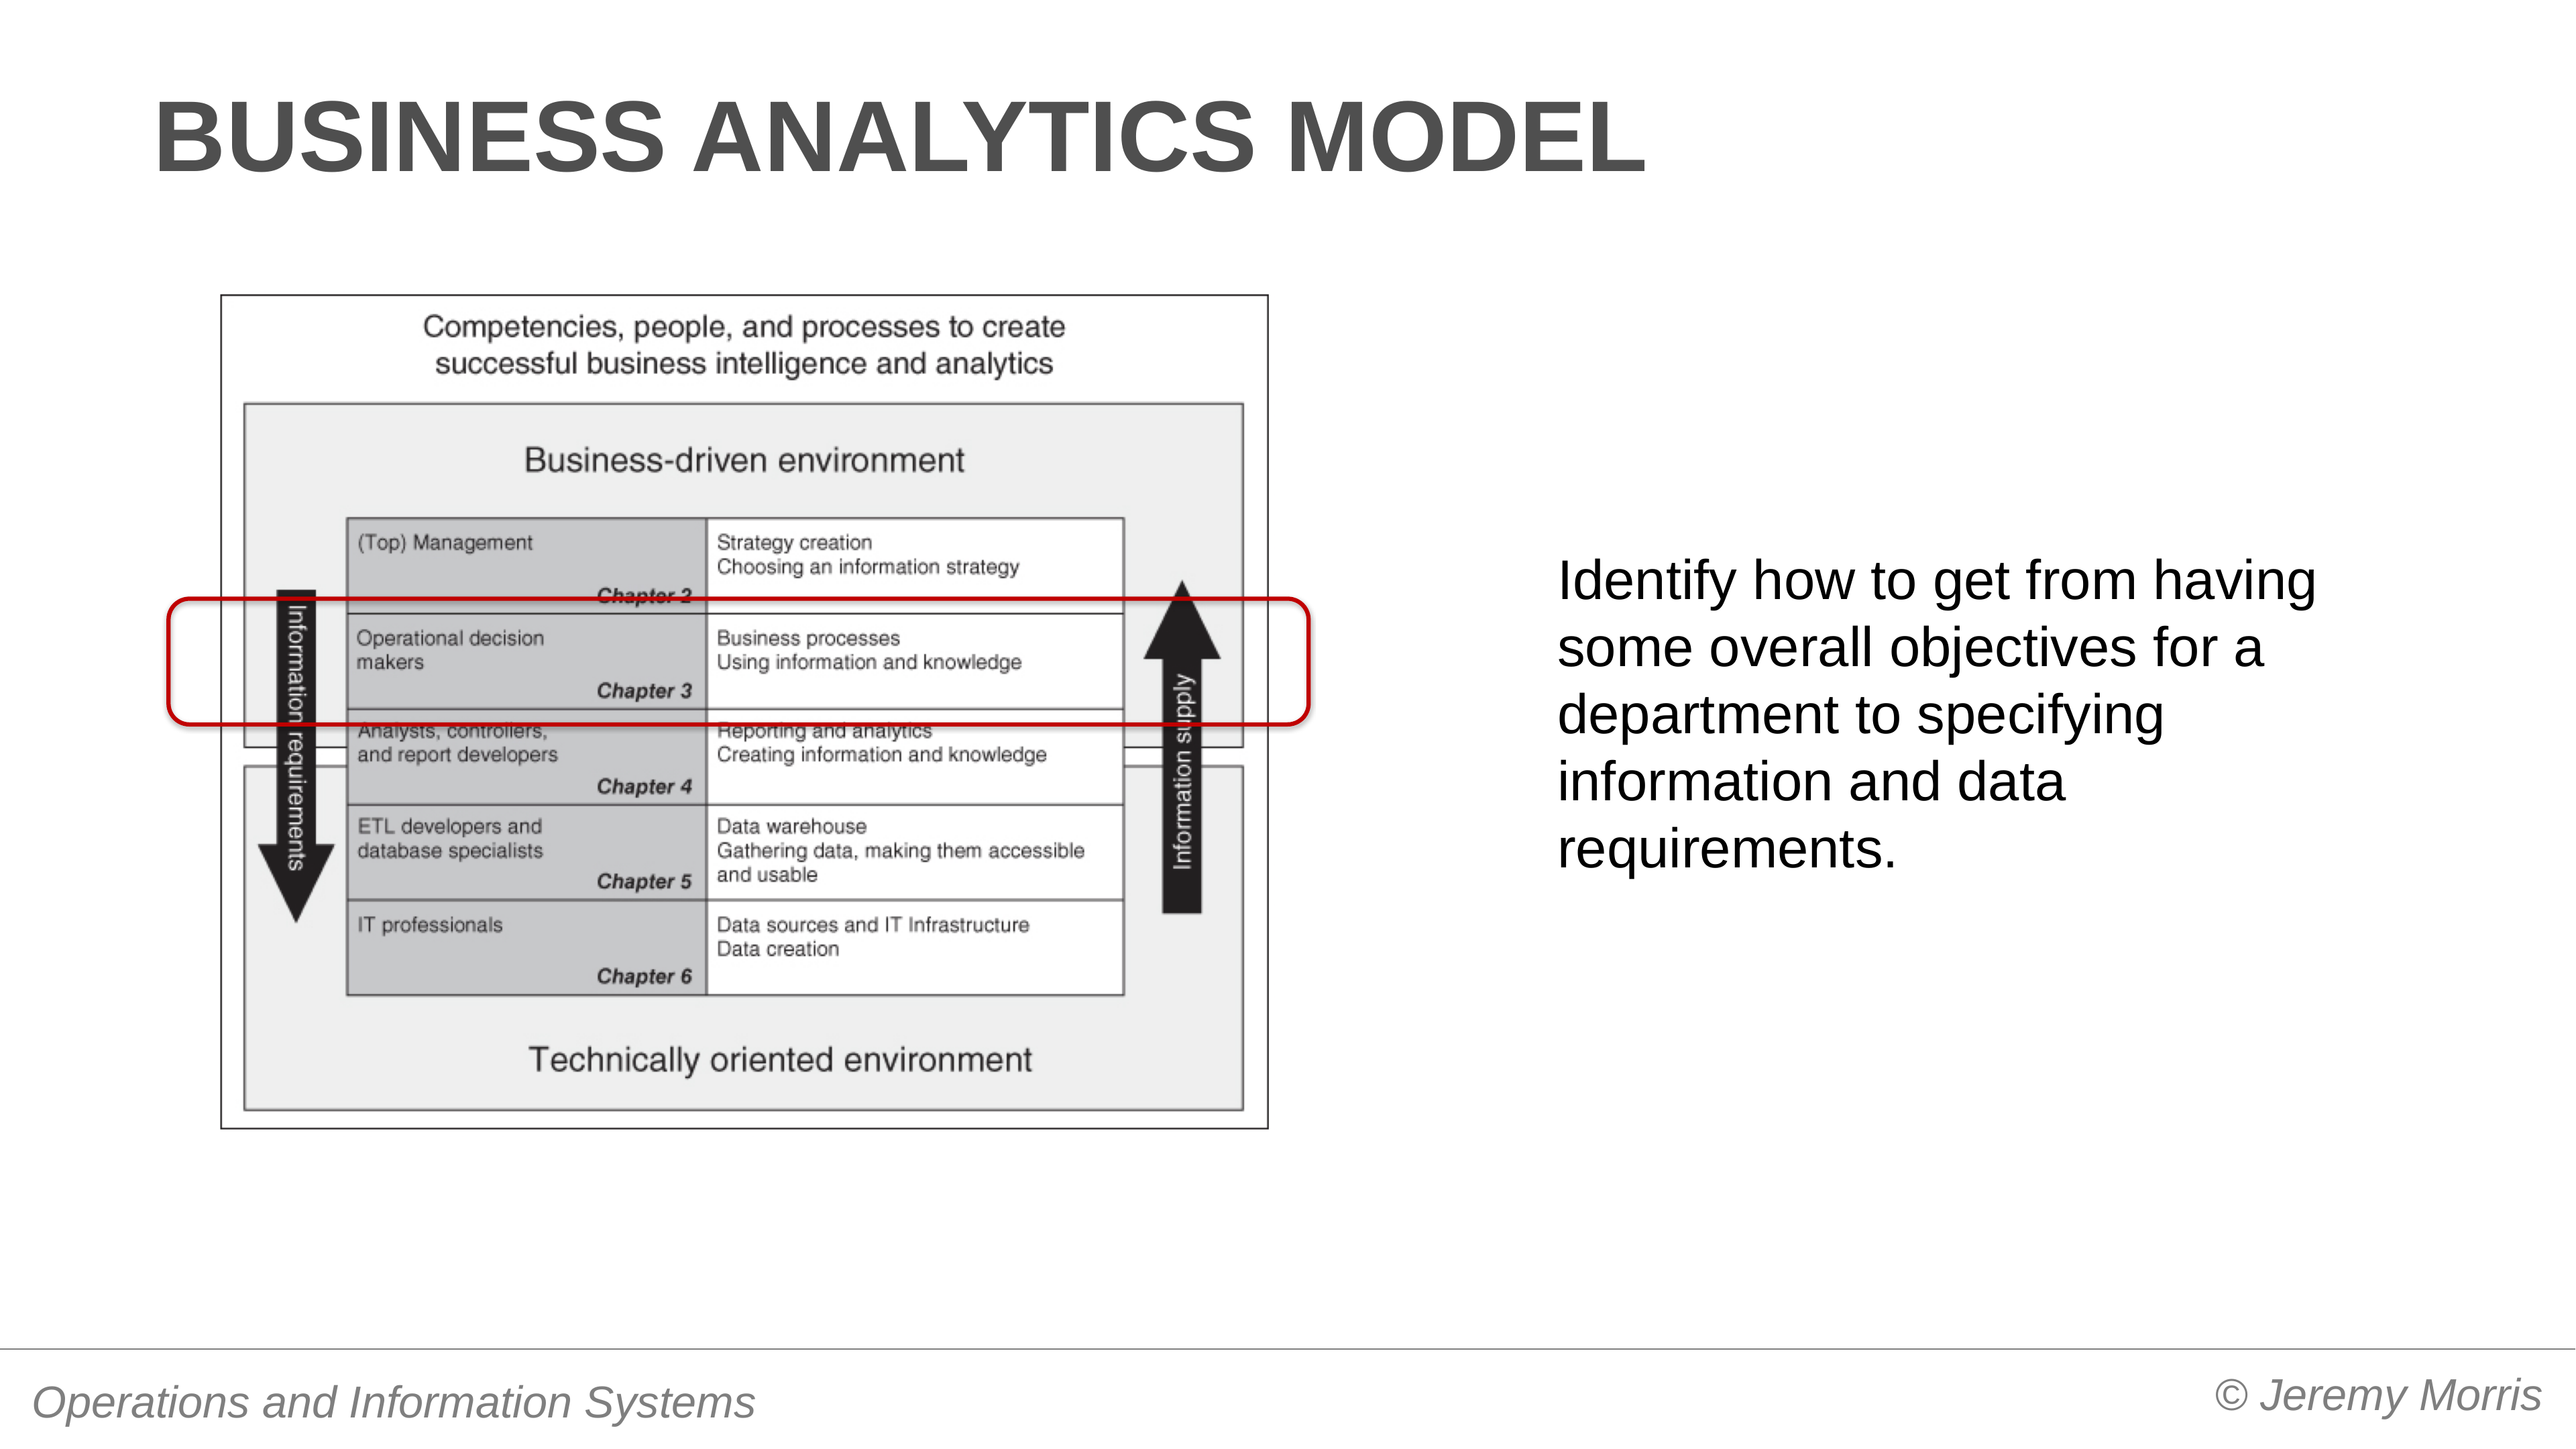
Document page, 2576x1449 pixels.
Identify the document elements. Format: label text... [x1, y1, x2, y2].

text_box [1283, 598, 1310, 725]
picture [214, 288, 1280, 1138]
text_box Identify how to get from having some overall objectives for a department to specifying information and data requirements. [1547, 538, 2411, 884]
title Business analytics model [128, 53, 2447, 204]
text_box [168, 598, 210, 725]
